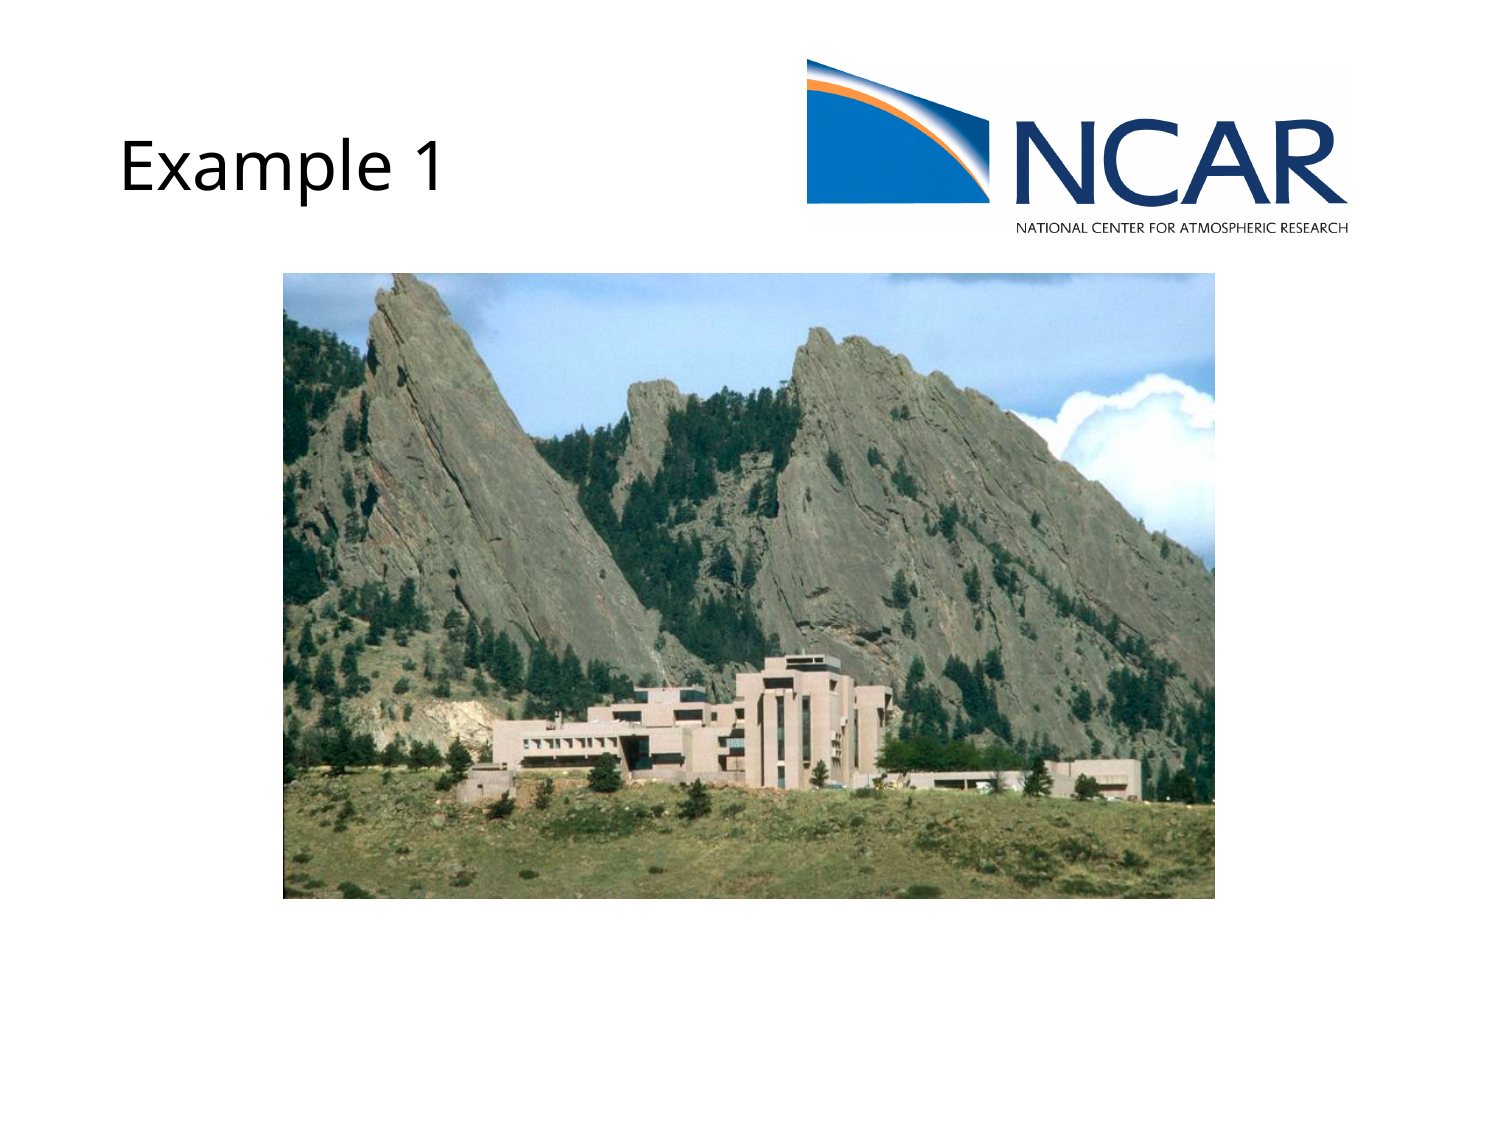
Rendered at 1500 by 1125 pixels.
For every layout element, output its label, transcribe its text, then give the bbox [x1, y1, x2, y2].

picture [283, 273, 1215, 899]
title Example 1 [103, 59, 1397, 278]
picture [807, 59, 1348, 233]
